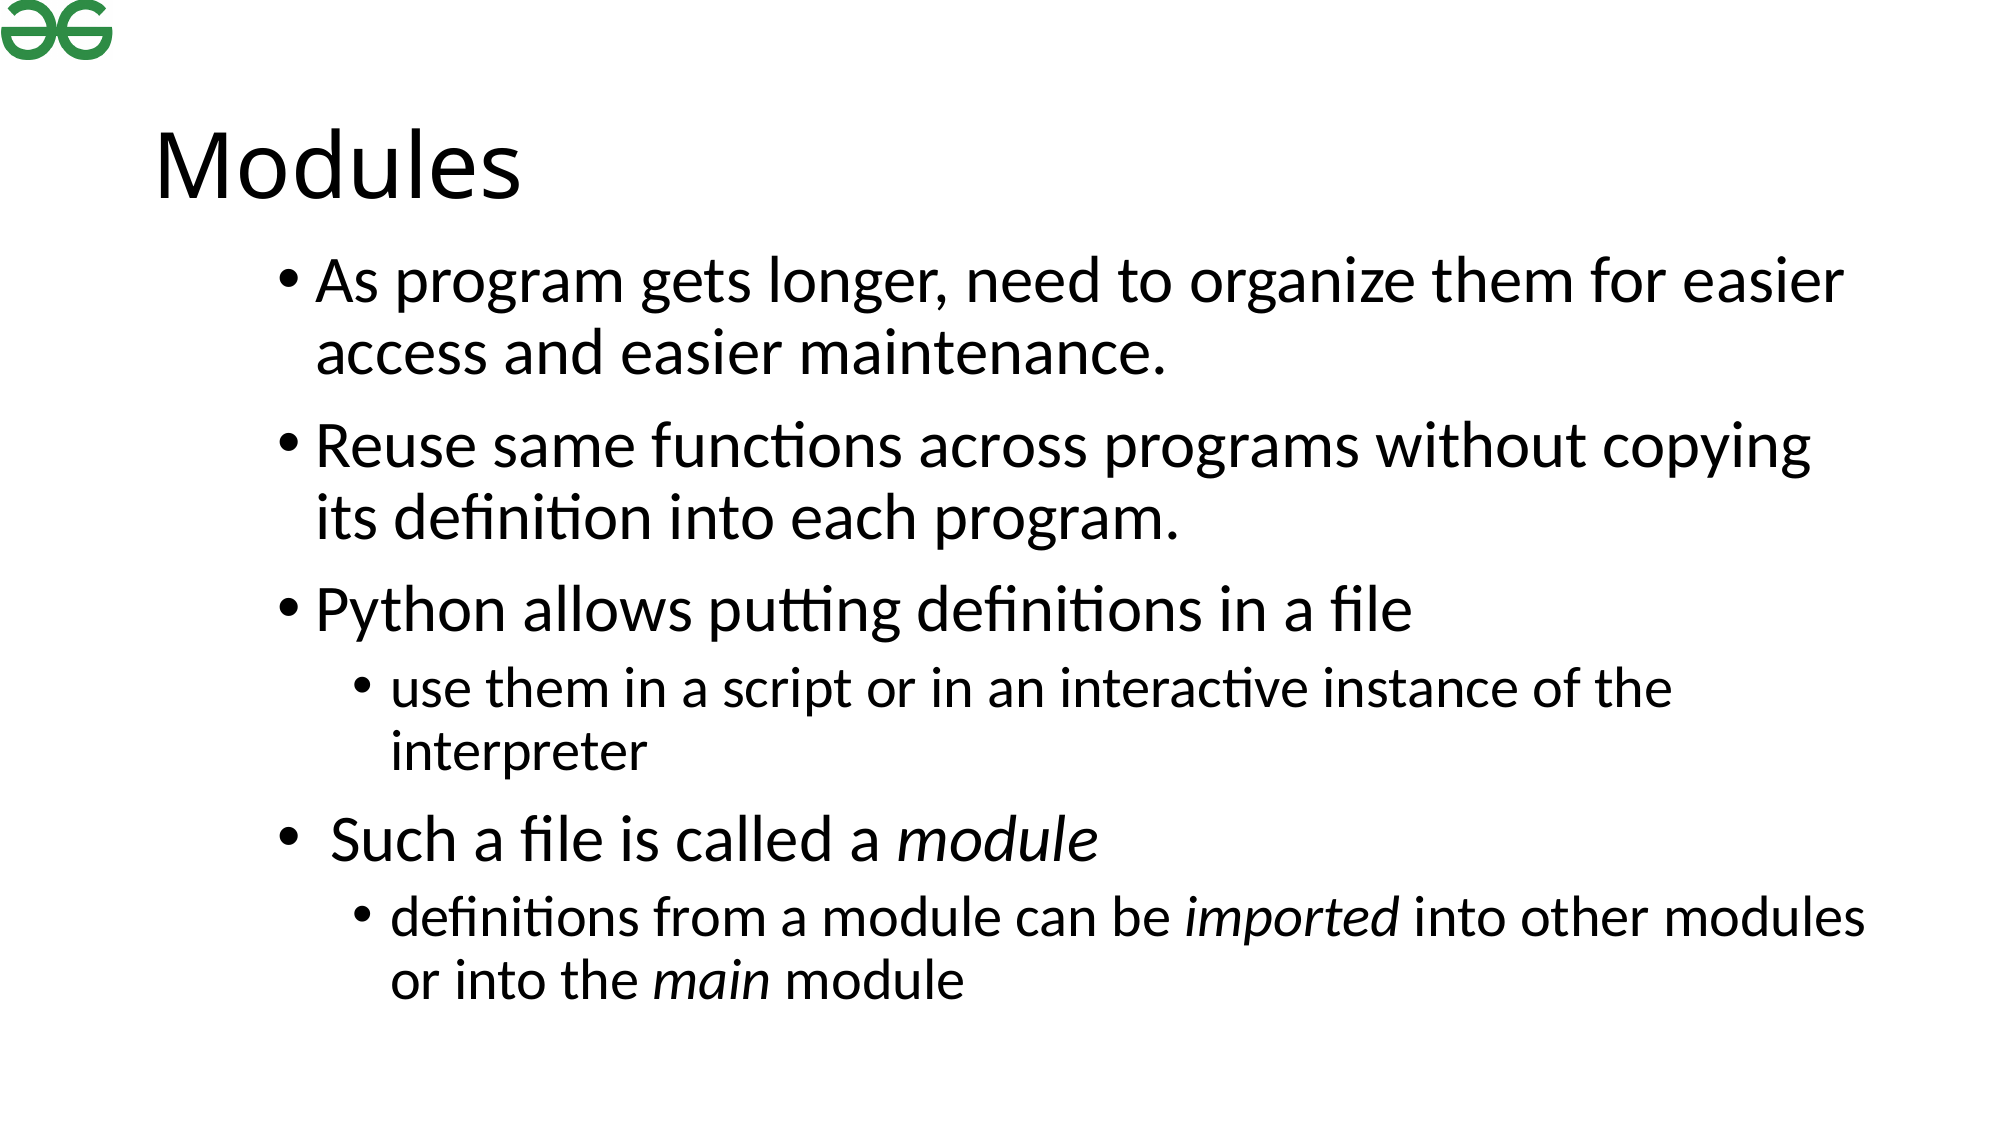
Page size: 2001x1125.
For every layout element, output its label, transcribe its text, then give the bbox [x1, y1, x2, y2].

title Modules [137, 59, 1863, 278]
list As program gets longer, need to organize them for easier access and easier maintenance. Reuse same functions across programs without copying its definition into each program. Python allows putting definitions in a file use them in a script or in an interactive instance of the interpreter Such a file is called a module definitions from a module can be imported into other modules or into the main module [262, 237, 1900, 1088]
picture [1, 0, 113, 60]
